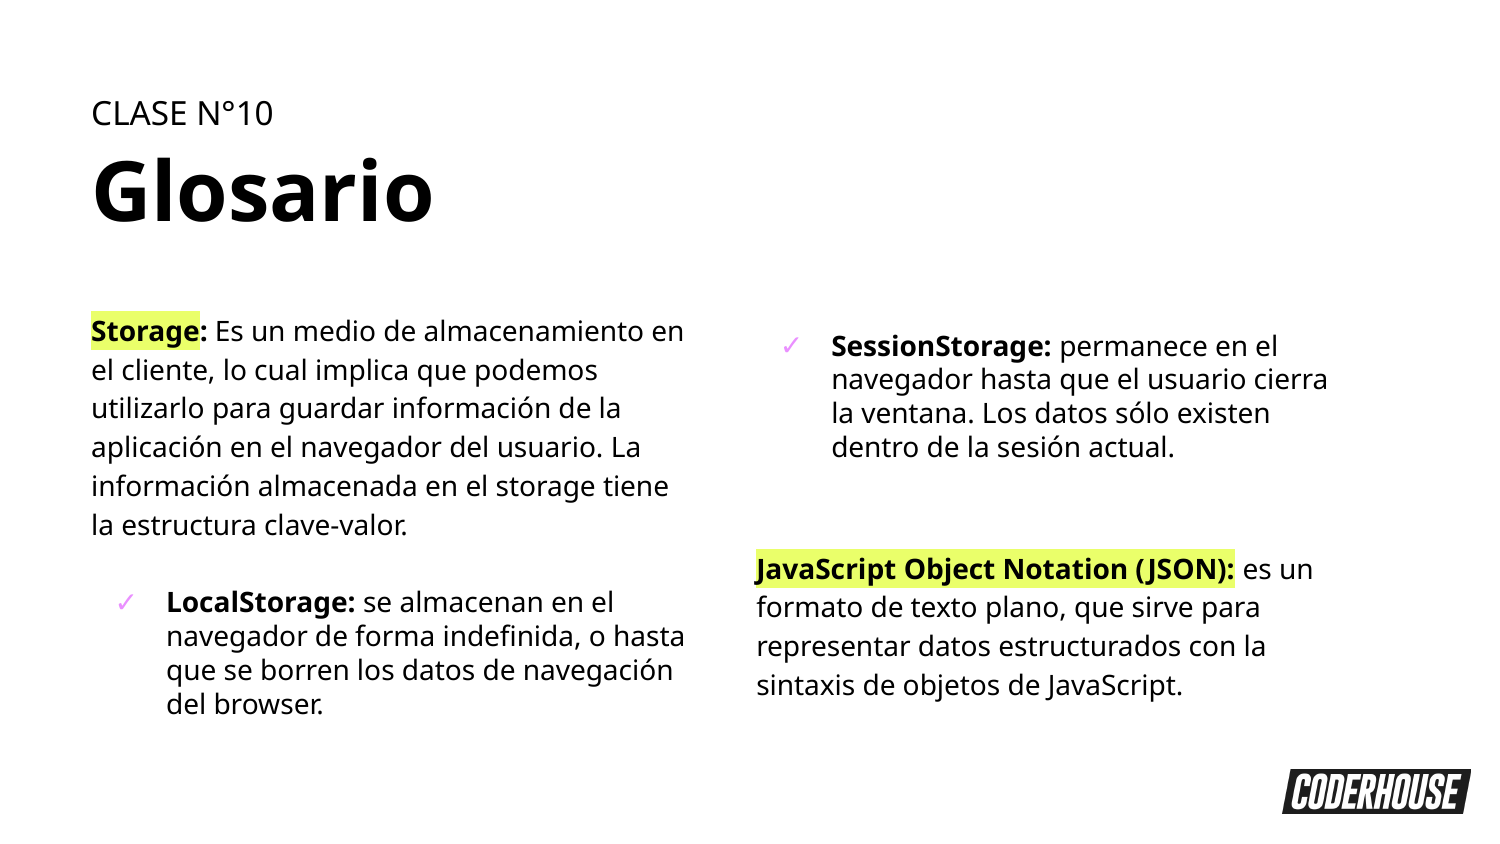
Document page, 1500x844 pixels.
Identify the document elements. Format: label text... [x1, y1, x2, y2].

picture [1281, 769, 1471, 814]
text_box Storage: Es un medio de almacenamiento en el cliente, lo cual implica que podemos utilizarlo para guardar información de la aplicación en el navegador del usuario. La información almacenada en el storage tiene la estructura clave-valor. [76, 293, 706, 519]
text_box JavaScript Object Notation (JSON): es un formato de texto plano, que sirve para representar datos estructurados con la sintaxis de objetos de JavaScript. [741, 531, 1371, 717]
text_box CLASE N°10 [76, 76, 481, 134]
text_box SessionStorage: permanece en el navegador hasta que el usuario cierra la ventana. Los datos sólo existen dentro de la sesión actual. [741, 262, 1371, 478]
text_box Glosario [76, 134, 1412, 255]
text_box LocalStorage: se almacenan en el navegador de forma indefinida, o hasta que se borren los datos de navegación del browser. [76, 519, 706, 735]
